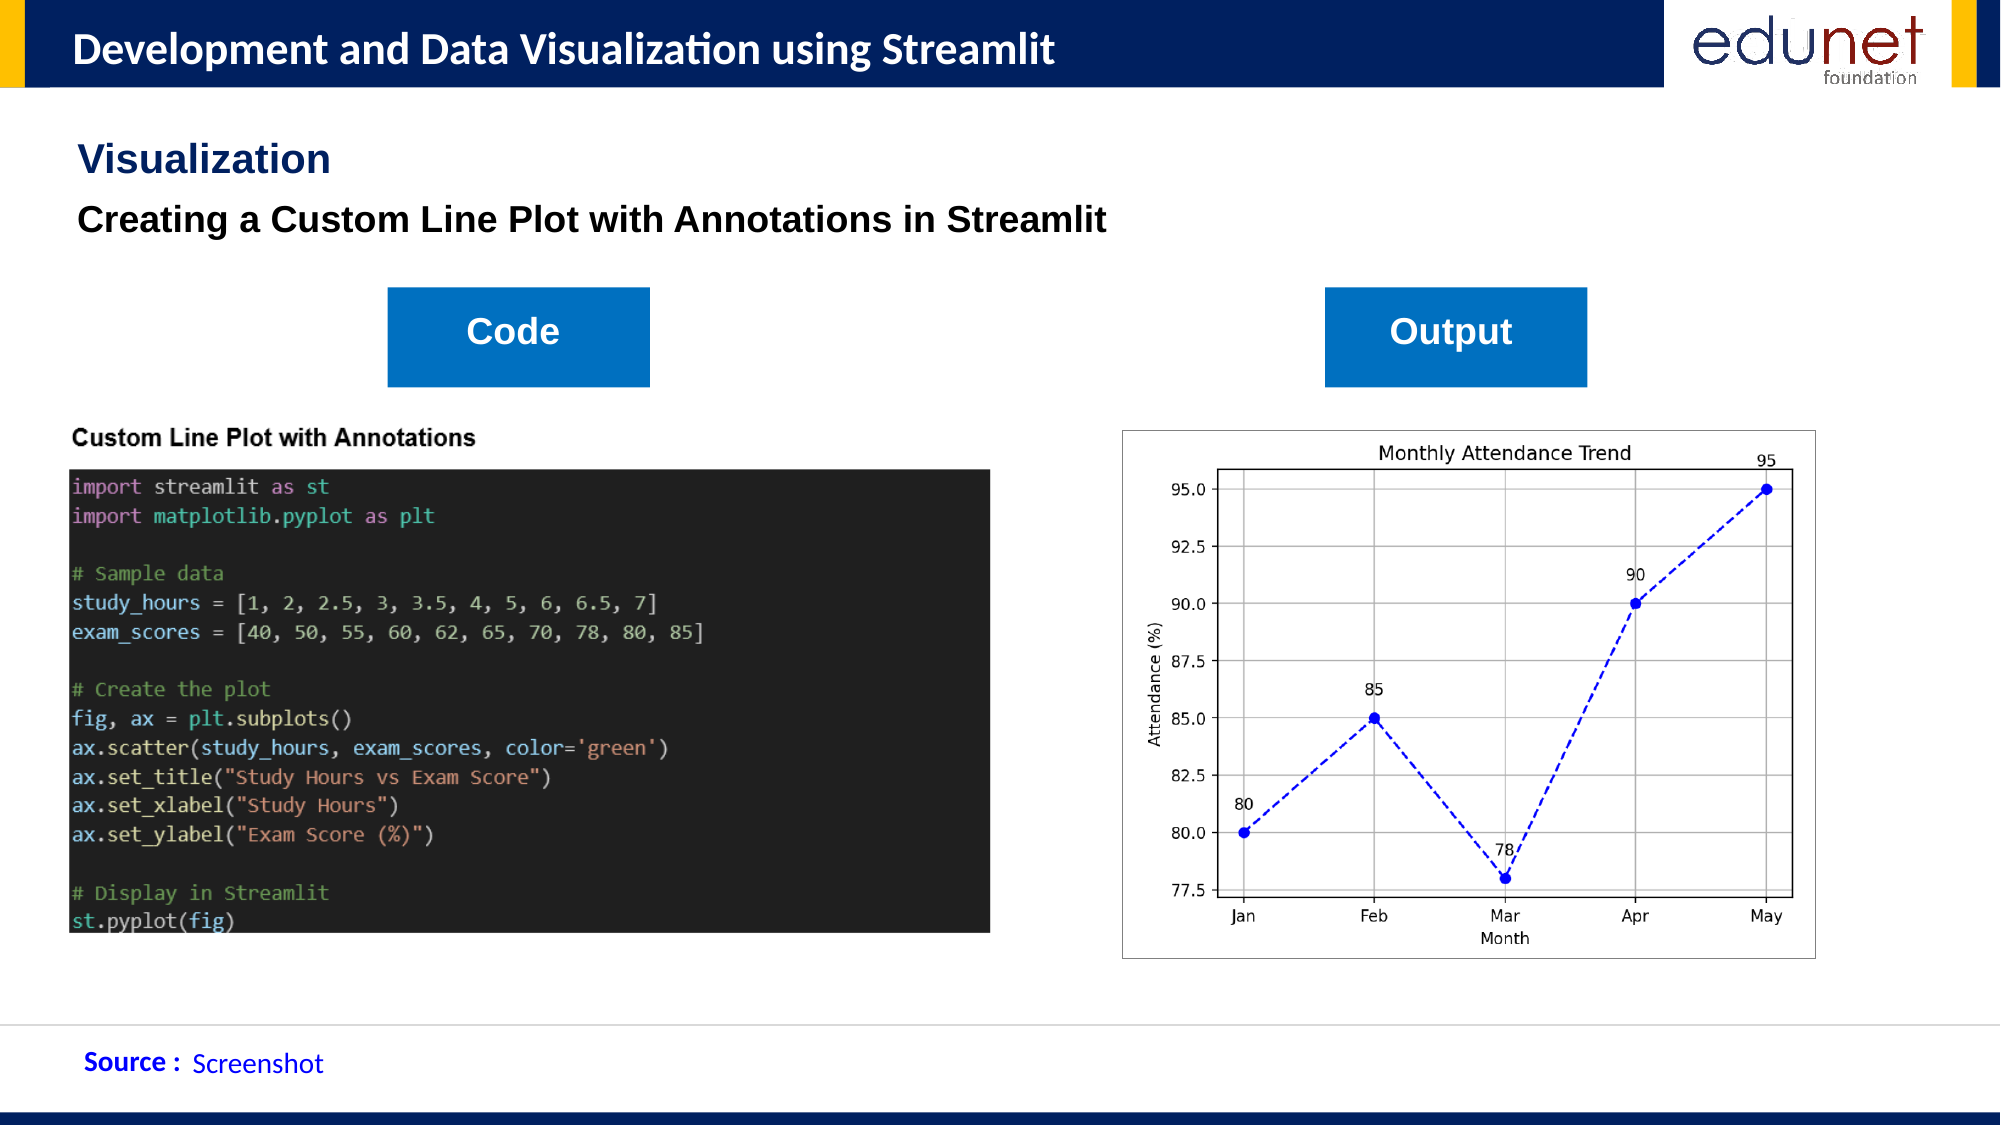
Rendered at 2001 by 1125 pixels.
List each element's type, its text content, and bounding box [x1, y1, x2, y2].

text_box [1324, 287, 1588, 388]
text_box Creating a Custom Line Plot with Annotations in Streamlit [62, 187, 1250, 252]
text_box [387, 287, 651, 388]
text_box Visualization [62, 124, 1163, 187]
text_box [0, 1024, 2000, 1088]
picture [62, 417, 1001, 944]
picture [1122, 430, 1816, 959]
picture [1688, 12, 1928, 89]
